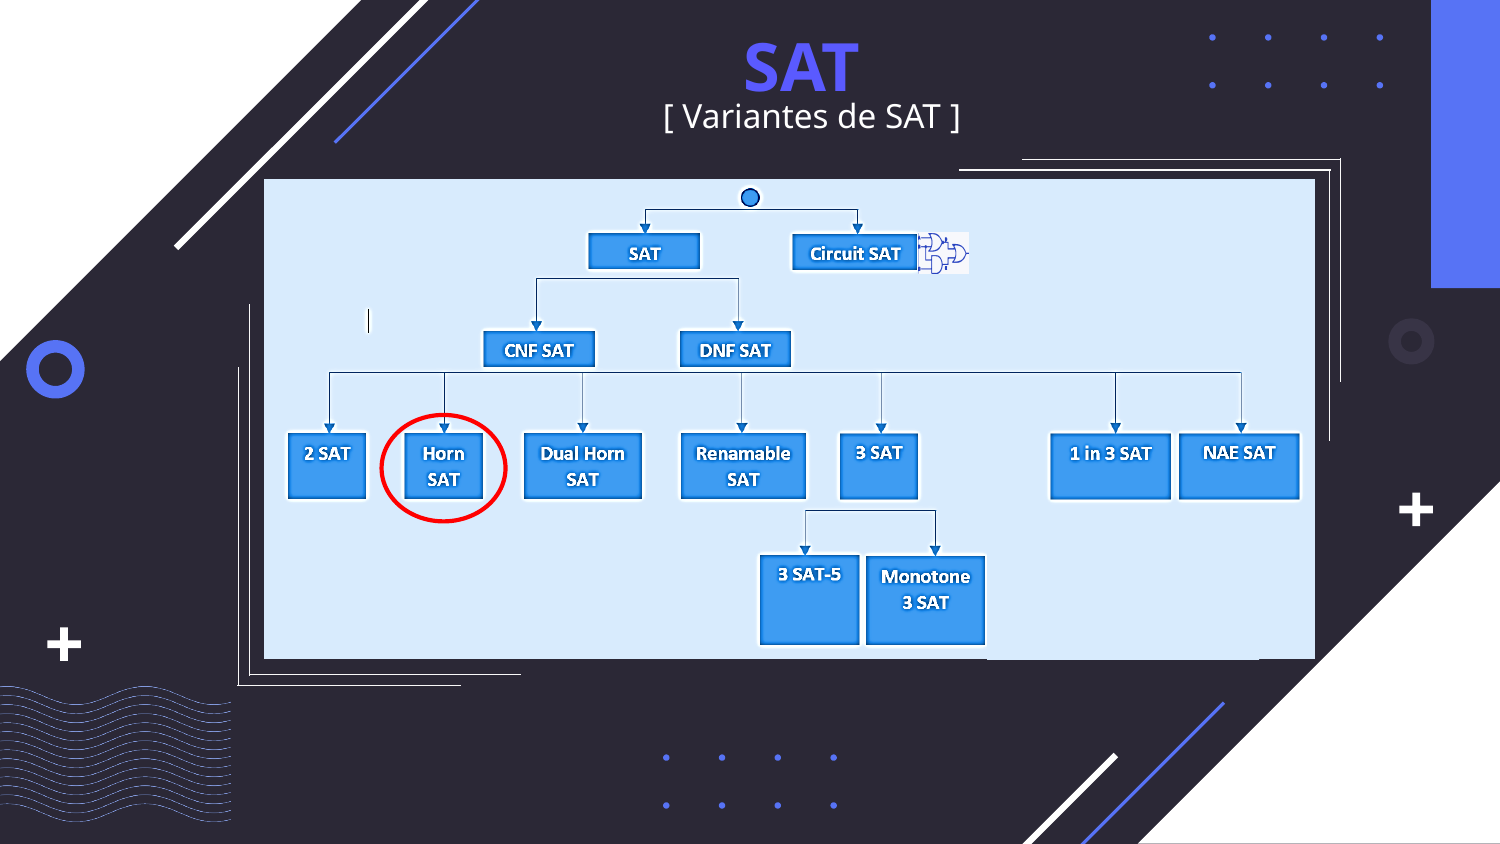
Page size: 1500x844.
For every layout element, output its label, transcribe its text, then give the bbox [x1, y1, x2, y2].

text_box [188, 352, 570, 637]
subtitle [ Variantes de SAT ] [648, 80, 1096, 171]
text_box SAT [241, 1, 1364, 128]
picture [0, 686, 231, 822]
picture [264, 179, 1315, 660]
